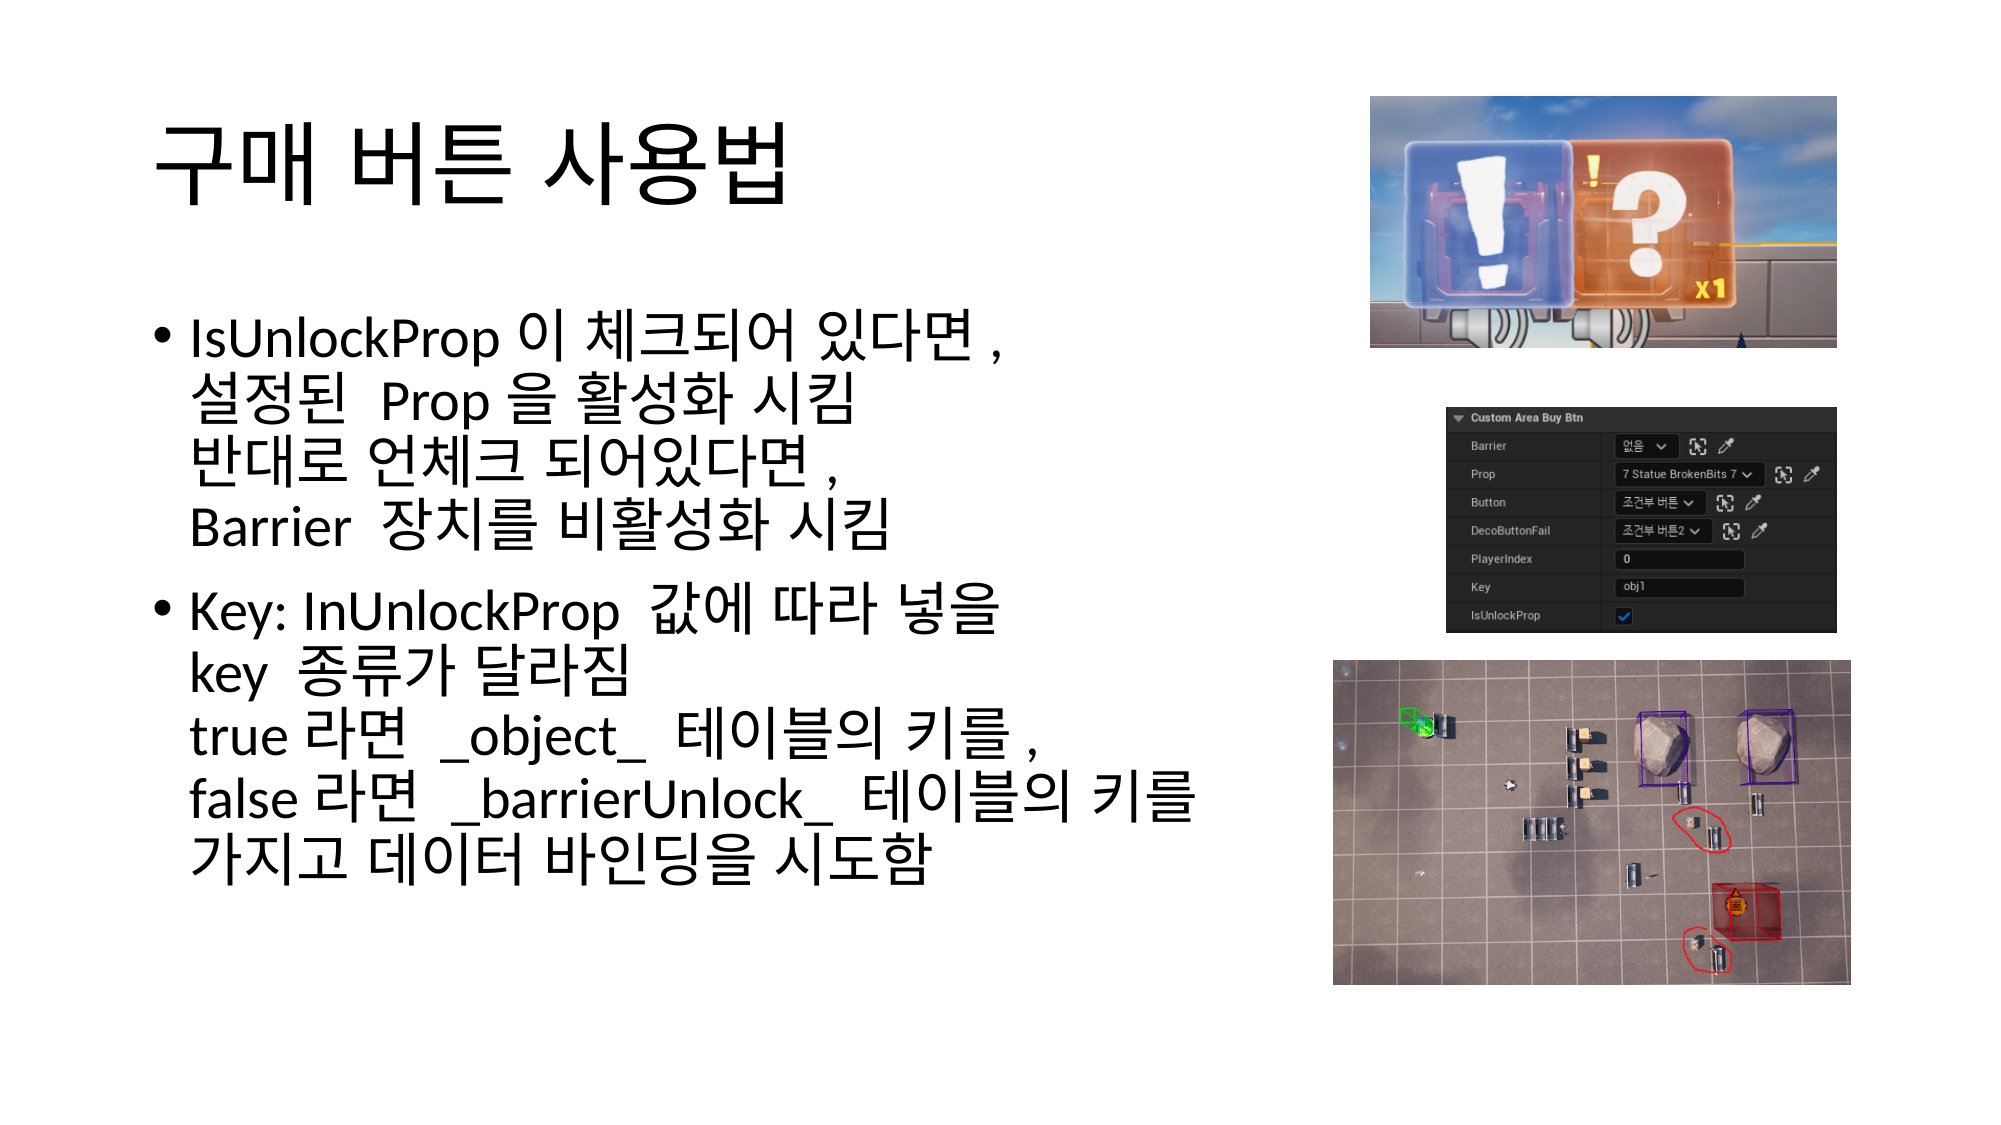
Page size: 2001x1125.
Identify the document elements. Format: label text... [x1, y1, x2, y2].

list IsUnlockProp이 체크되어 있다면, 설정된 Prop을 활성화 시킴 반대로 언체크 되어있다면, Barrier 장치를 비활성화 시킴 Key: InUnlockProp 값에 따라 넣을 key 종류가 달라짐 true라면 _object_ 테이블의 키를, false라면 _barrierUnlock_ 테이블의 키를 가지고 데이터 바인딩을 시도함 [137, 299, 1863, 1014]
picture [1446, 407, 1837, 633]
picture [1370, 96, 1837, 348]
title 구매 버튼 사용법 [137, 59, 1863, 278]
picture [1333, 660, 1851, 985]
